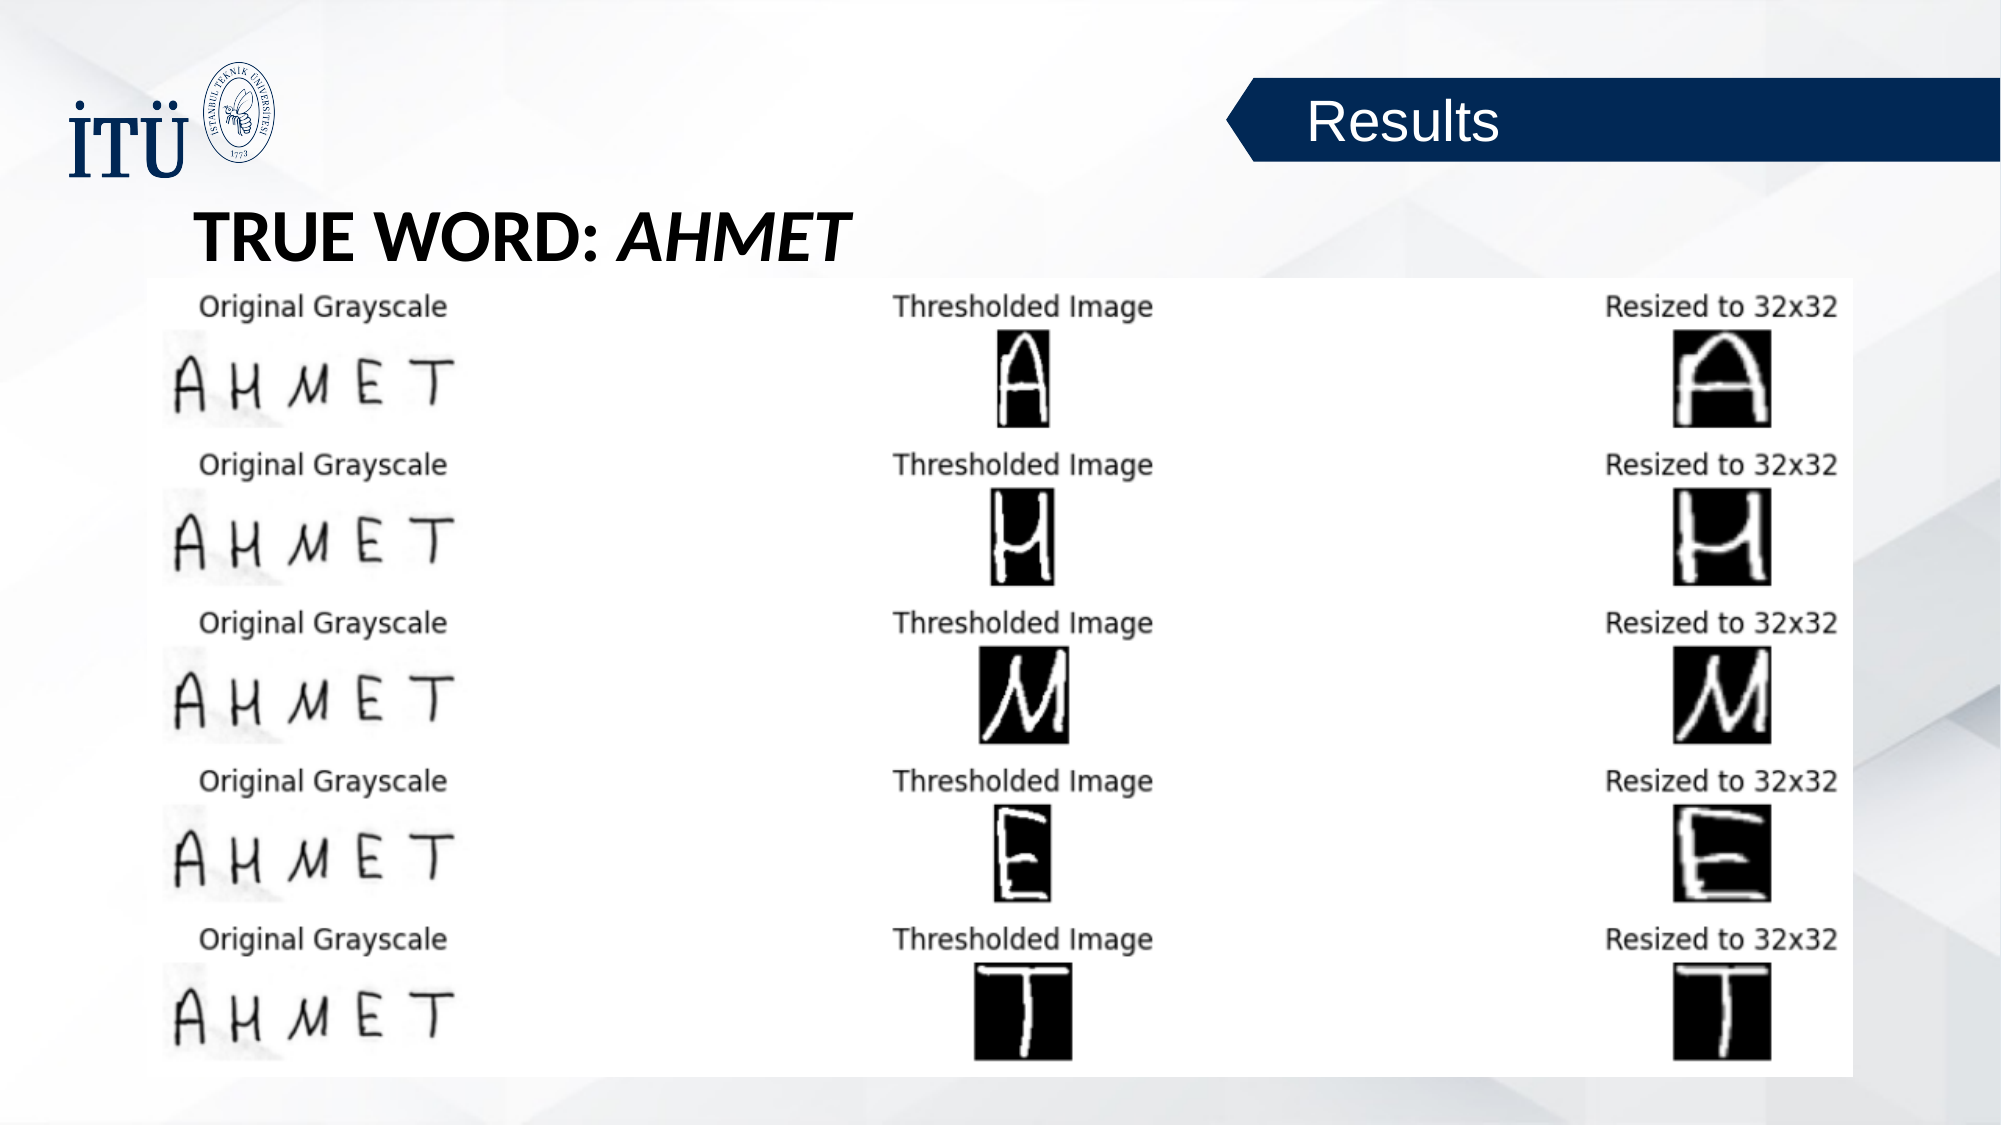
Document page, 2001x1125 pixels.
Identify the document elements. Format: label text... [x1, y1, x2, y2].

text_box Results [1291, 75, 1517, 161]
picture [0, 0, 2001, 1125]
text_box TRUE WORD: AHMET [178, 179, 1242, 277]
